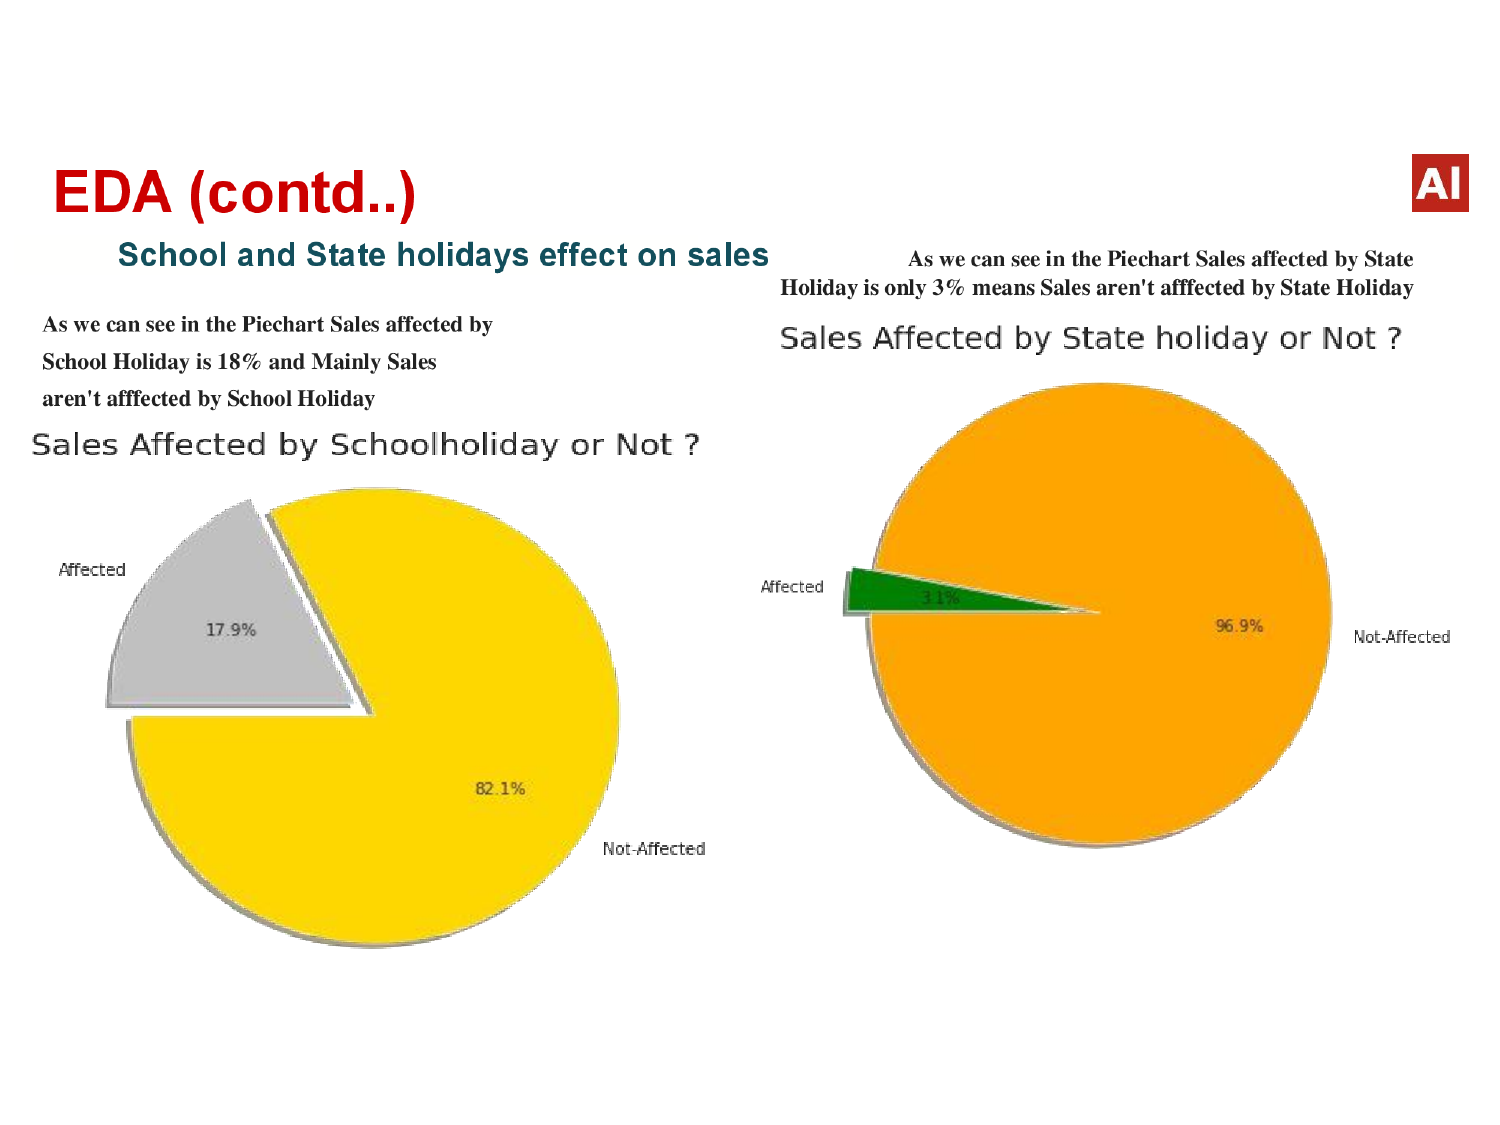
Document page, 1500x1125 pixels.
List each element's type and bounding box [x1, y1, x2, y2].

picture [0, 141, 1500, 987]
